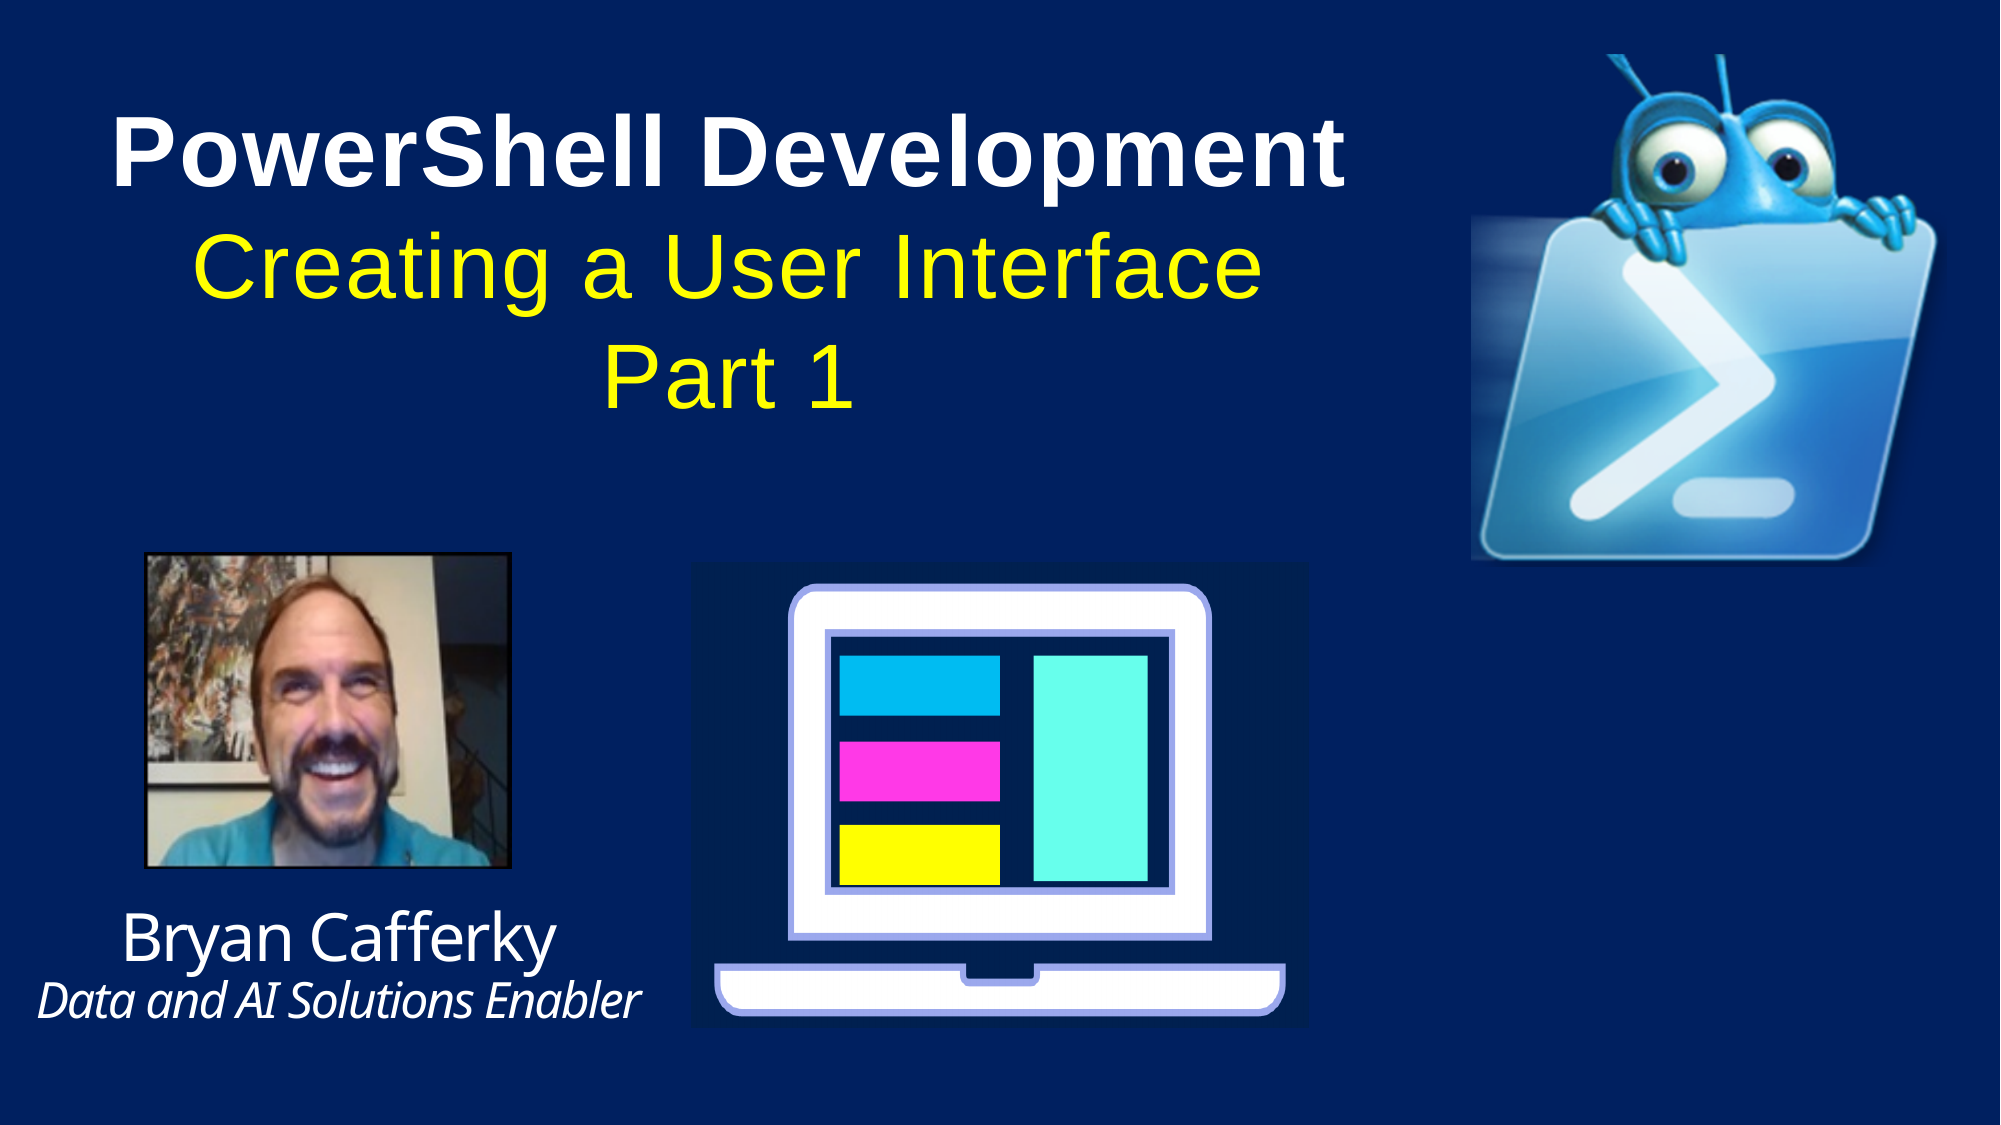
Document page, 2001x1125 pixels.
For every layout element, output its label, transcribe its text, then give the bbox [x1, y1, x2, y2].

text_box [35, 54, 368, 156]
picture [691, 562, 1309, 1029]
title PowerShell Development Creating a User Interface Part 1 [35, 219, 1426, 497]
picture [144, 552, 512, 869]
picture [1470, 54, 1947, 568]
text_box Bryan Cafferky Data and AI Solutions Enabler [11, 888, 667, 1071]
